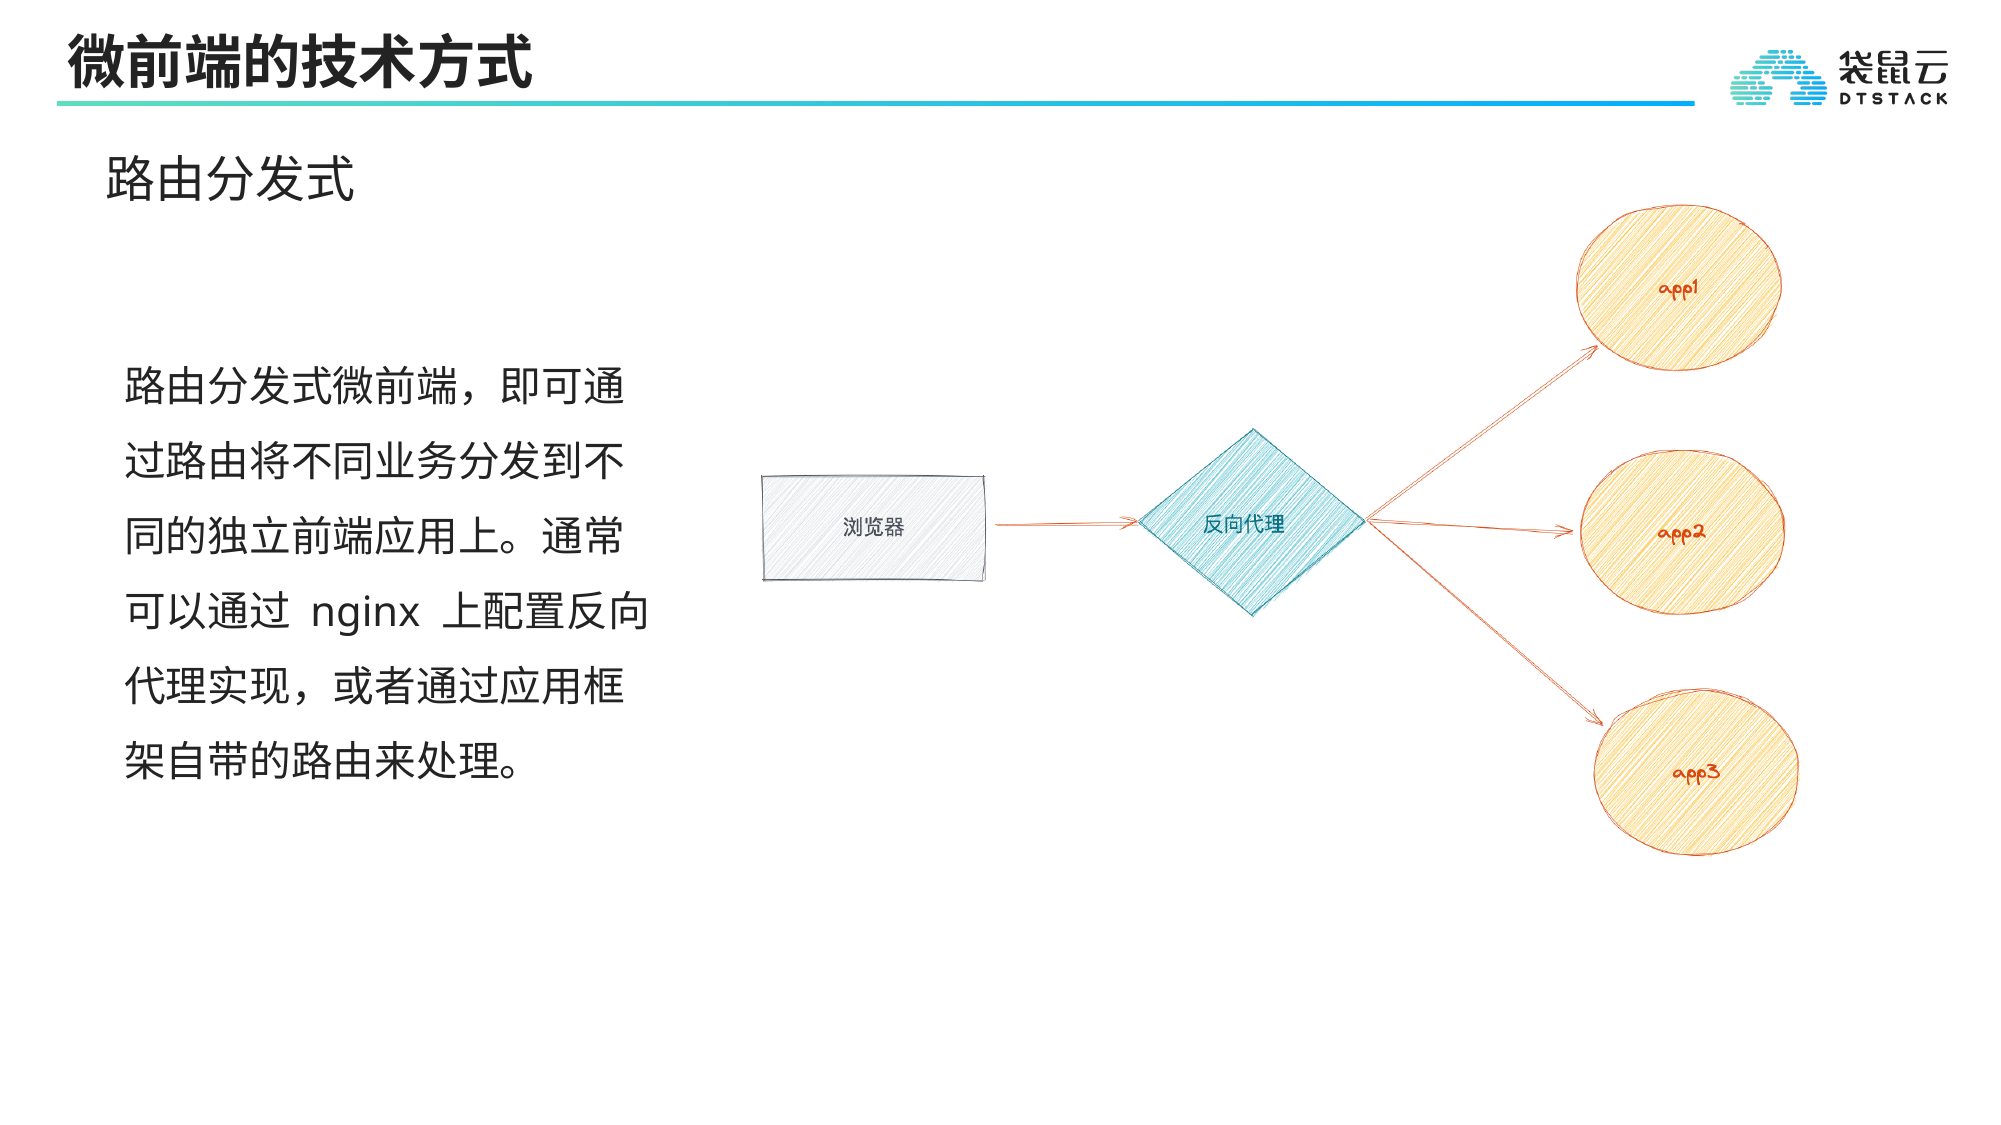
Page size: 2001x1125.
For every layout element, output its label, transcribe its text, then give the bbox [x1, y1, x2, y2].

text_box 路由分发式微前端，即可通过路由将不同业务分发到不同的独立前端应用上。通常可以通过 nginx 上配置反向代理实现，或者通过应用框架自带的路由来处理。 [109, 327, 669, 793]
title 微前端的技术方式 [52, 25, 1778, 98]
text_box 路由分发式 [91, 140, 371, 216]
picture [1730, 50, 1948, 105]
picture [757, 199, 1804, 860]
